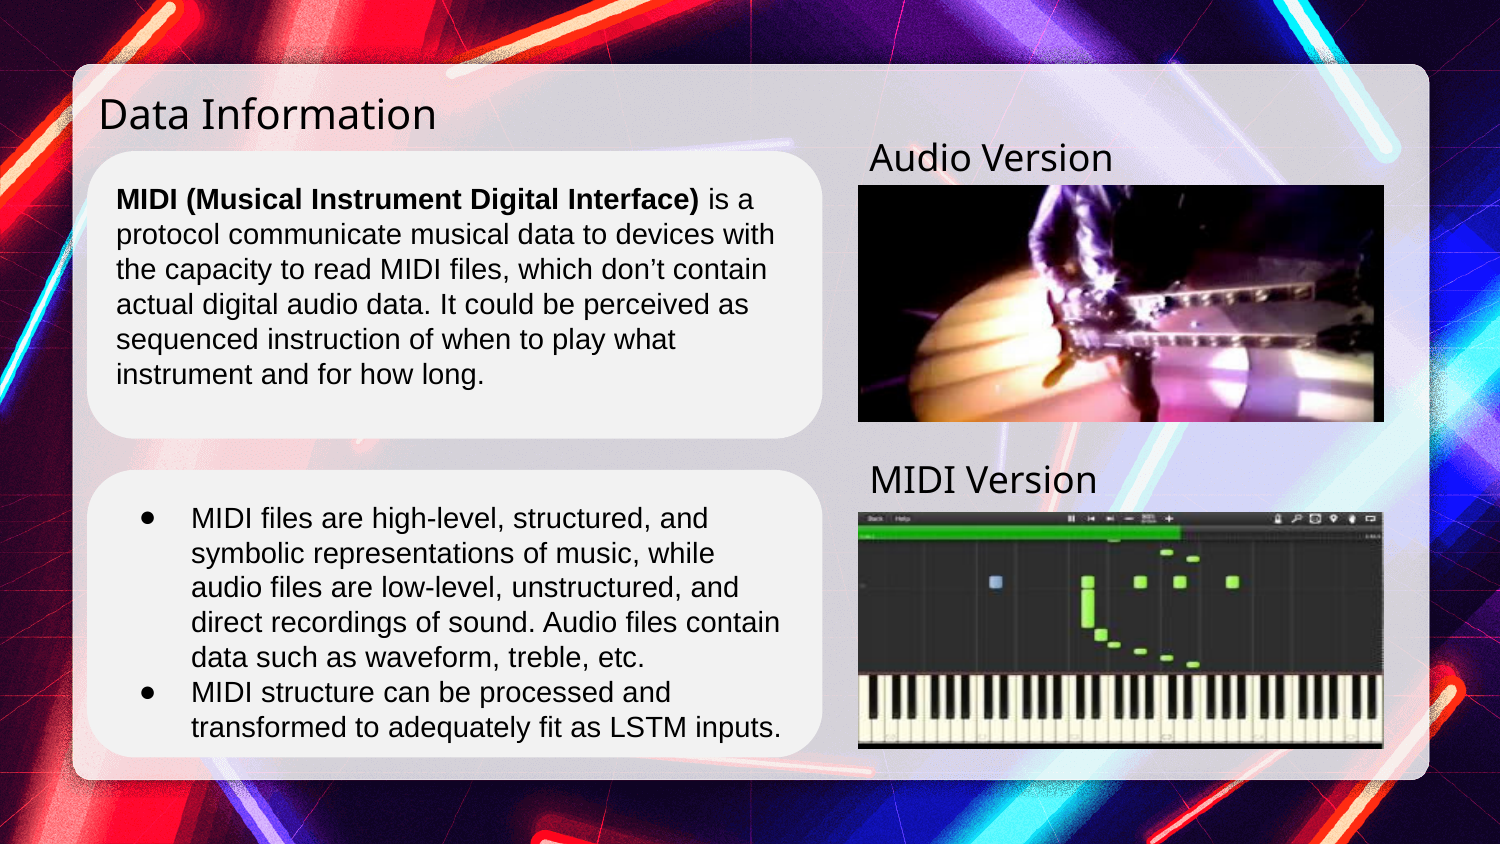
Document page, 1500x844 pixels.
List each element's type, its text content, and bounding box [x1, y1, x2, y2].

text_box Audio Version [858, 128, 1500, 185]
text_box MIDI files are high-level, structured, and symbolic representations of music, while audio files are low-level, unstructured, and direct recordings of sound. Audio files contain data such as waveform, treble, etc. MIDI structure can be processed and transformed to adequately fit as LSTM inputs. [86, 469, 823, 758]
text_box Data Information [86, 82, 765, 144]
text_box MIDI (Musical Instrument Digital Interface) is a protocol communicate musical data to devices with the capacity to read MIDI files, which don’t contain actual digital audio data. It could be perceived as sequenced instruction of when to play what instrument and for how long. [86, 151, 823, 439]
picture [0, 0, 1500, 844]
text_box MIDI Version [858, 450, 1500, 507]
